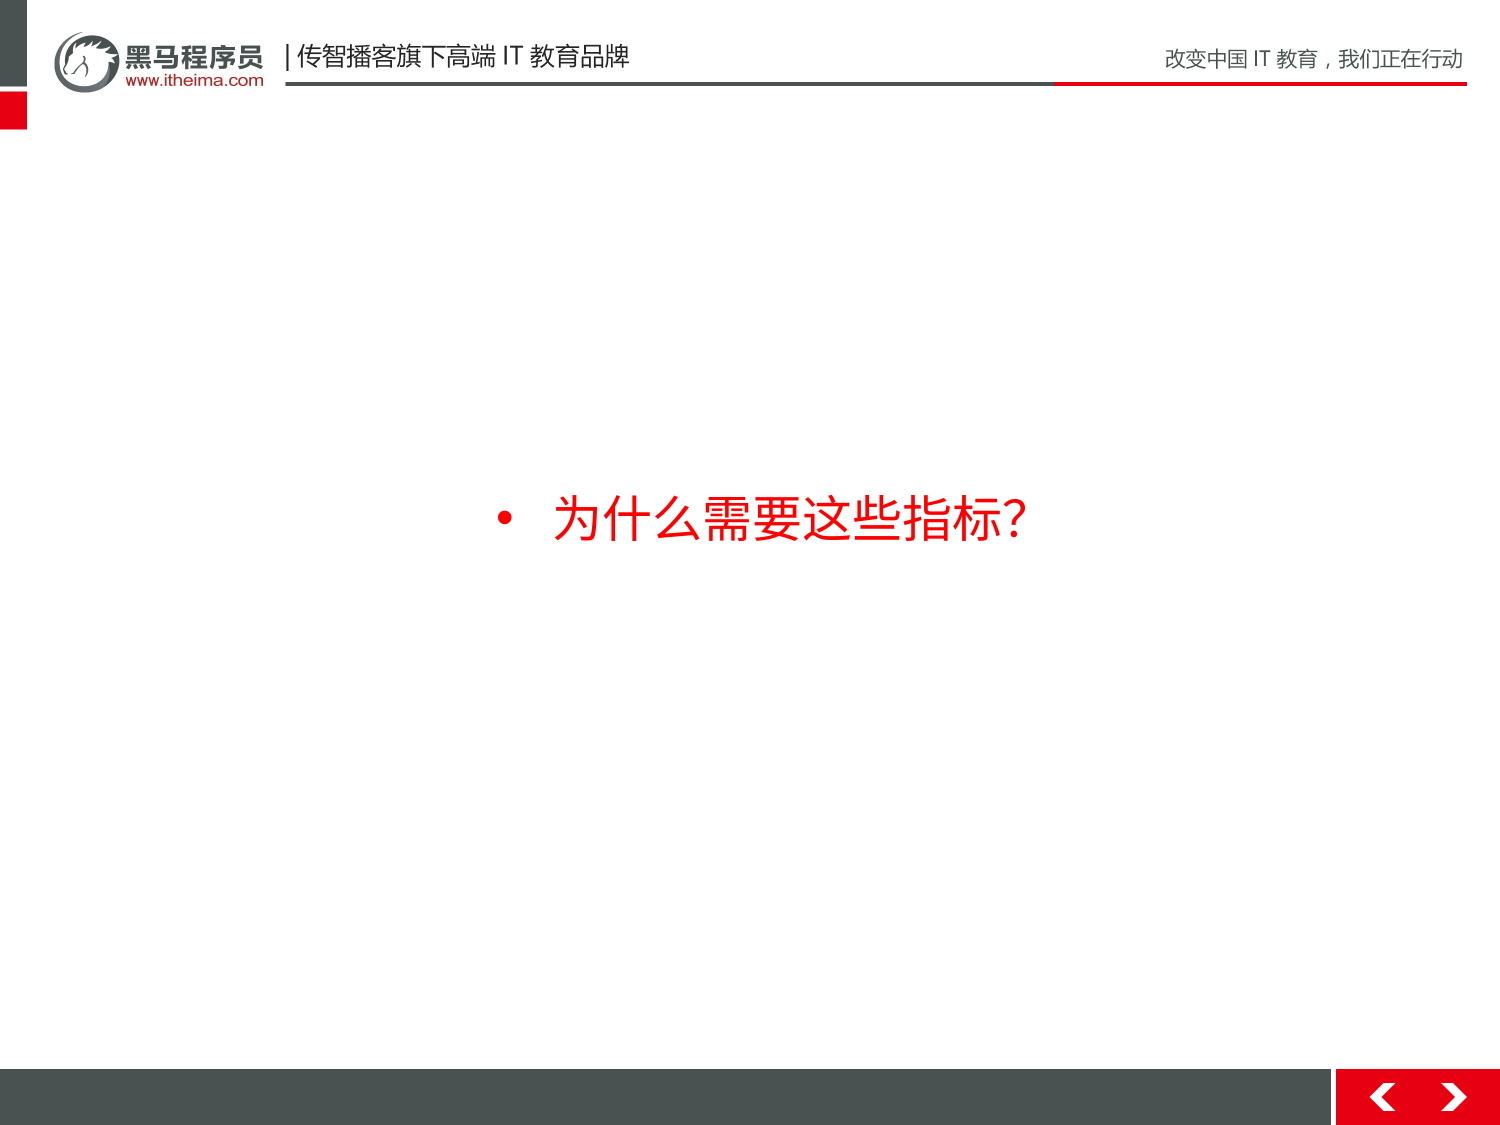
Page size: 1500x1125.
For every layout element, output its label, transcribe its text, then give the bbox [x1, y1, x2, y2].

text_box 为什么需要这些指标？ [481, 479, 1068, 555]
picture [0, 0, 1500, 1125]
